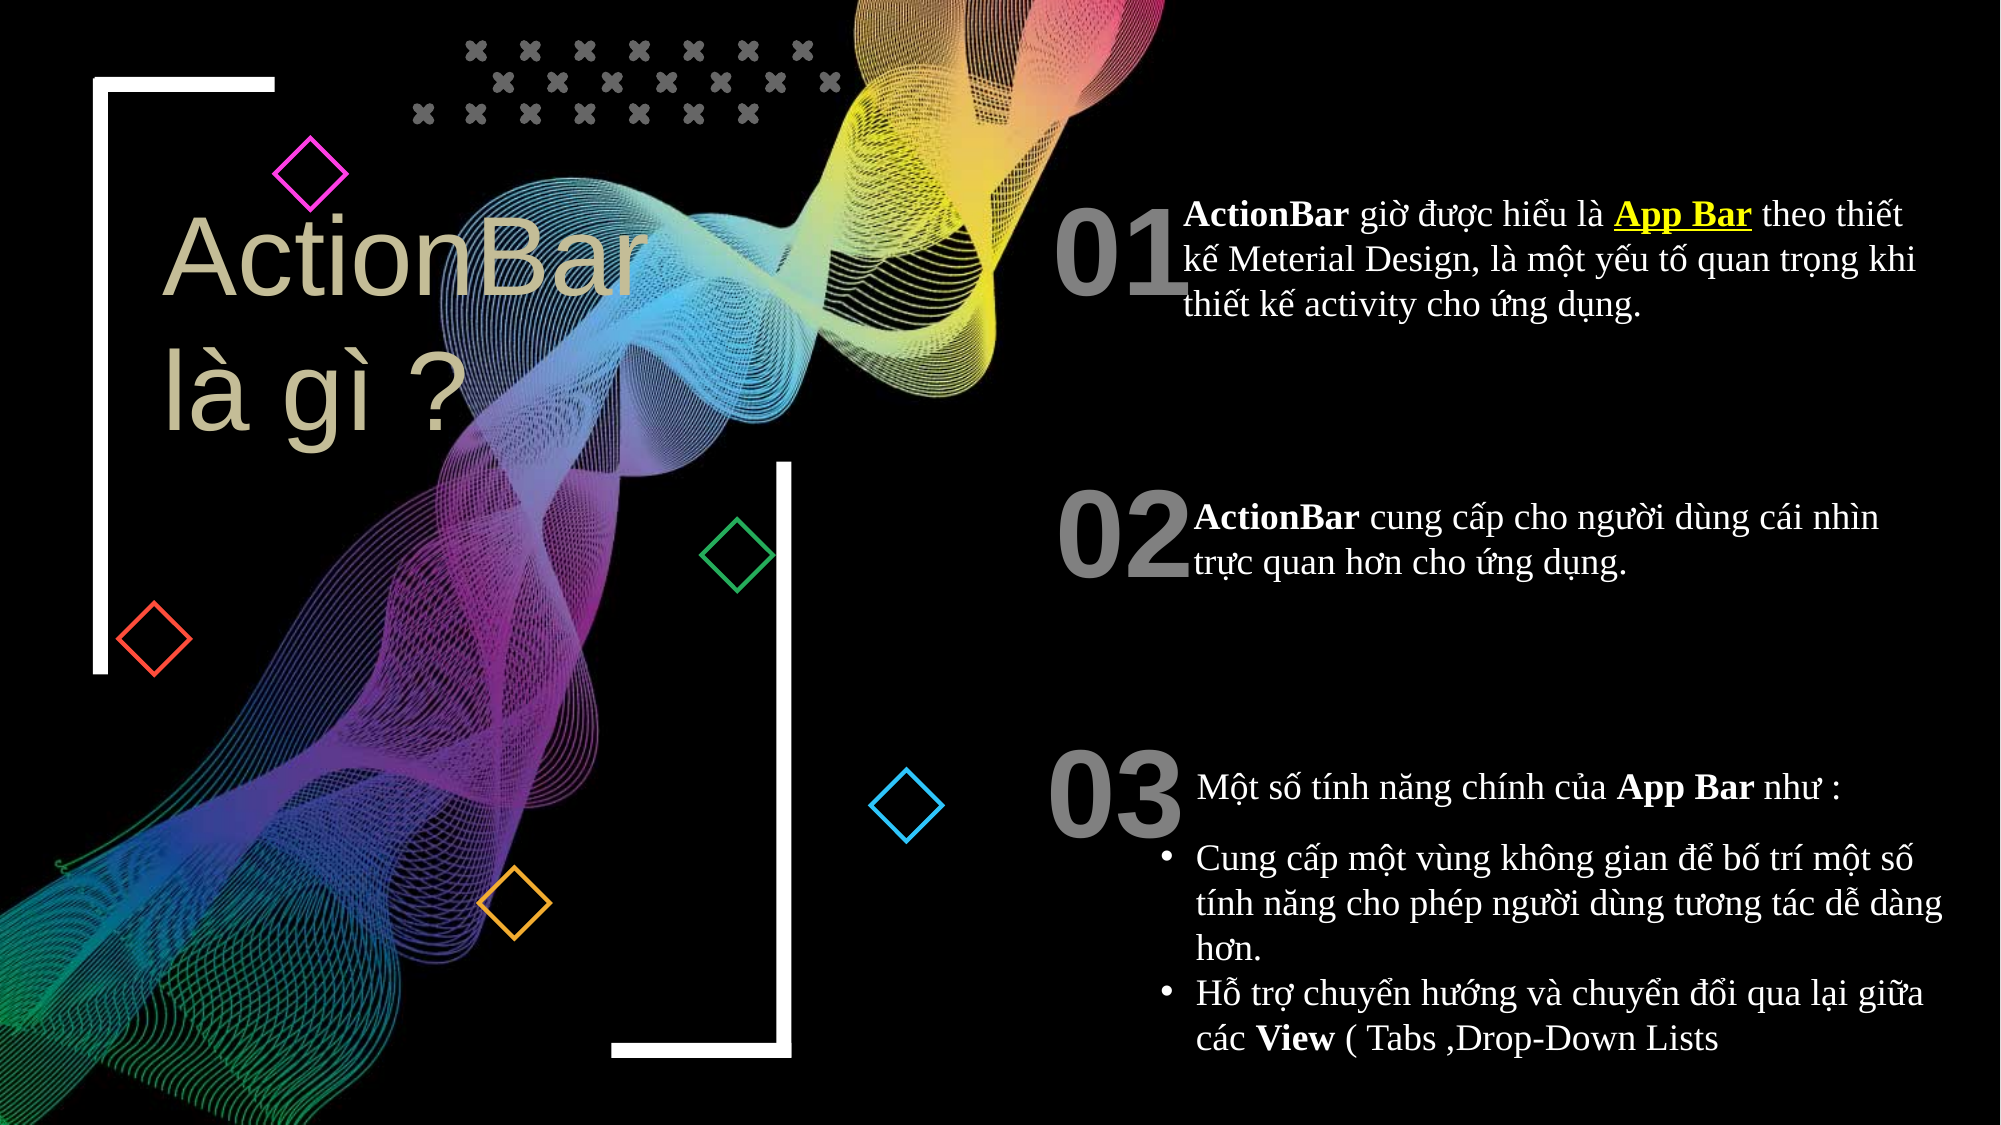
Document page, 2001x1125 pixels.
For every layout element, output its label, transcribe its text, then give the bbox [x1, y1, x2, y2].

text_box ActionBar là gì ? [148, 175, 719, 461]
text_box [403, 669, 1000, 850]
picture [0, 0, 2001, 1125]
text_box [273, 136, 348, 212]
text_box [477, 866, 552, 940]
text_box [1004, 163, 1934, 334]
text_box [998, 705, 1947, 872]
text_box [1007, 445, 1944, 612]
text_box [0, 284, 483, 467]
text_box Cung cấp một vùng không gian để bố trí một số tính năng cho phép người dùng tương tác dễ dàng hơn. Hỗ trợ chuyển hướng và chuyển đổi qua lại giữa các View ( Tabs ,Drop-Down Lists ) [1106, 825, 1983, 1066]
text_box [699, 517, 775, 593]
text_box [116, 601, 192, 677]
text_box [410, 37, 841, 125]
